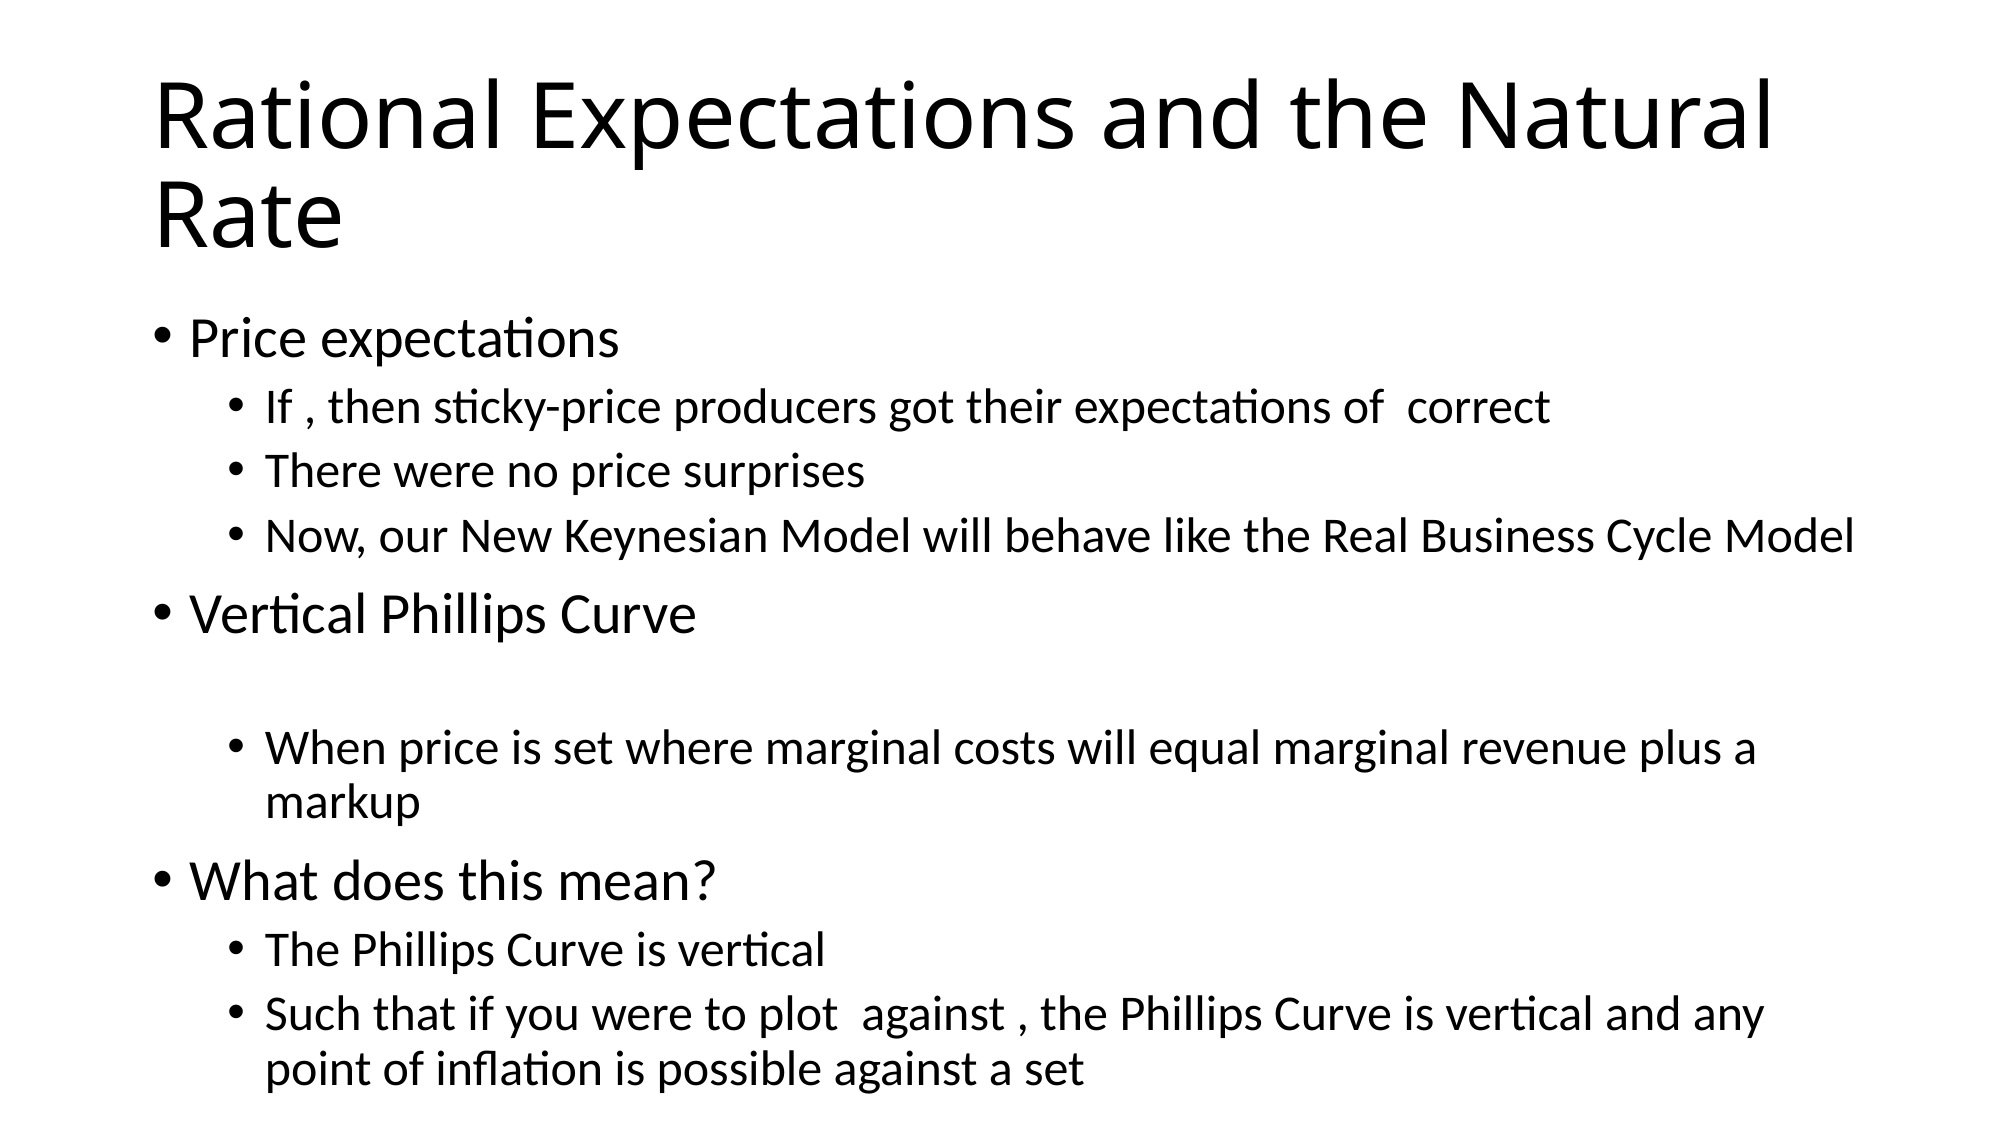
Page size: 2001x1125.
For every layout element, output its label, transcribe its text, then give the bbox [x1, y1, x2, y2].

title Rational Expectations and the Natural Rate [137, 59, 1863, 278]
